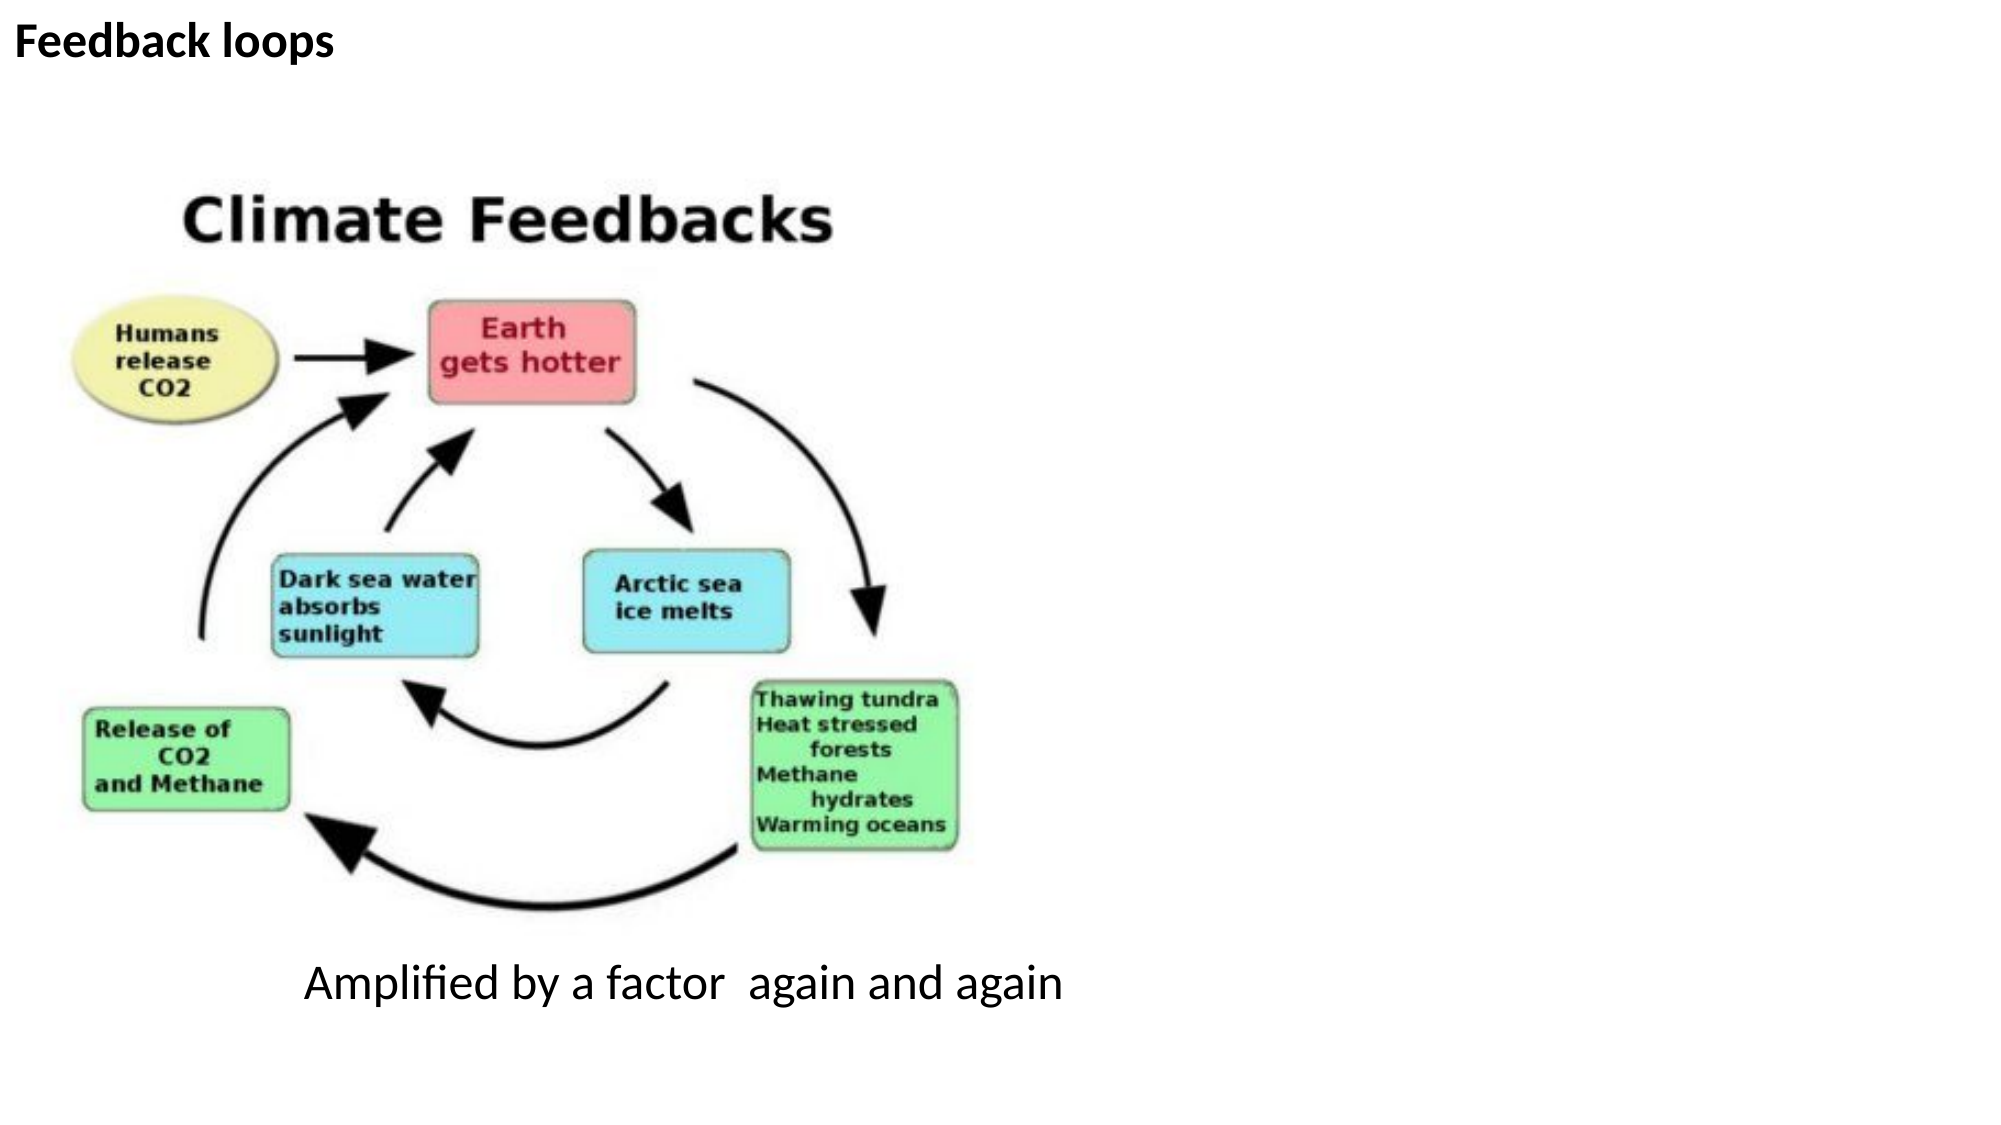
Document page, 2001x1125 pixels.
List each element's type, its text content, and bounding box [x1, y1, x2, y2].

picture [25, 162, 1016, 942]
text_box Feedback loops [0, 0, 415, 75]
